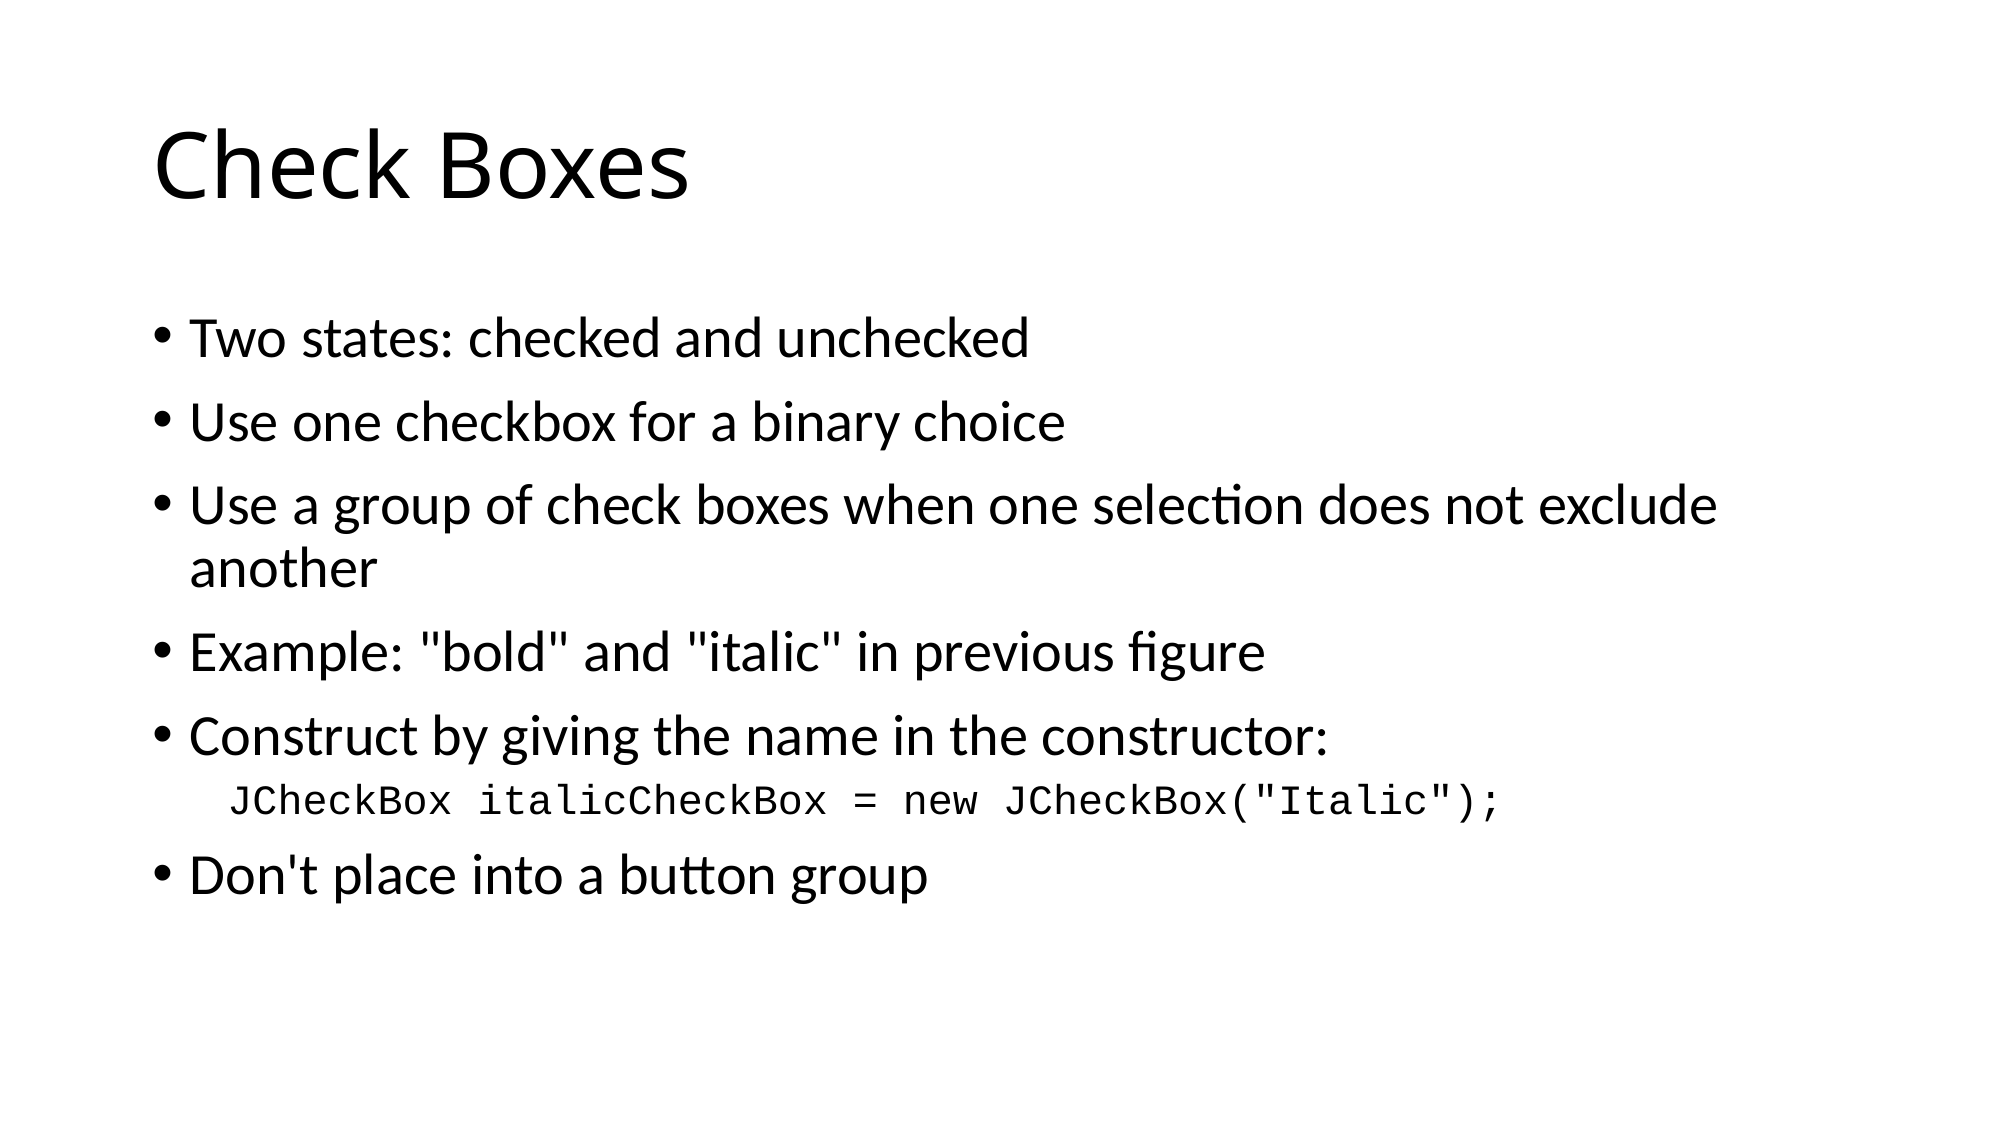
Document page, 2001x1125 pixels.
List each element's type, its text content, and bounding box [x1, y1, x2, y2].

title Check Boxes [137, 59, 1863, 278]
list Two states: checked and unchecked Use one checkbox for a binary choice Use a group of check boxes when one selection does not exclude another Example: "bold" and "italic" in previous figure Construct by giving the name in the constructor: JCheckBox italicCheckBox = new JCheckBox("Italic"); Don't place into a button group [137, 299, 1863, 1014]
